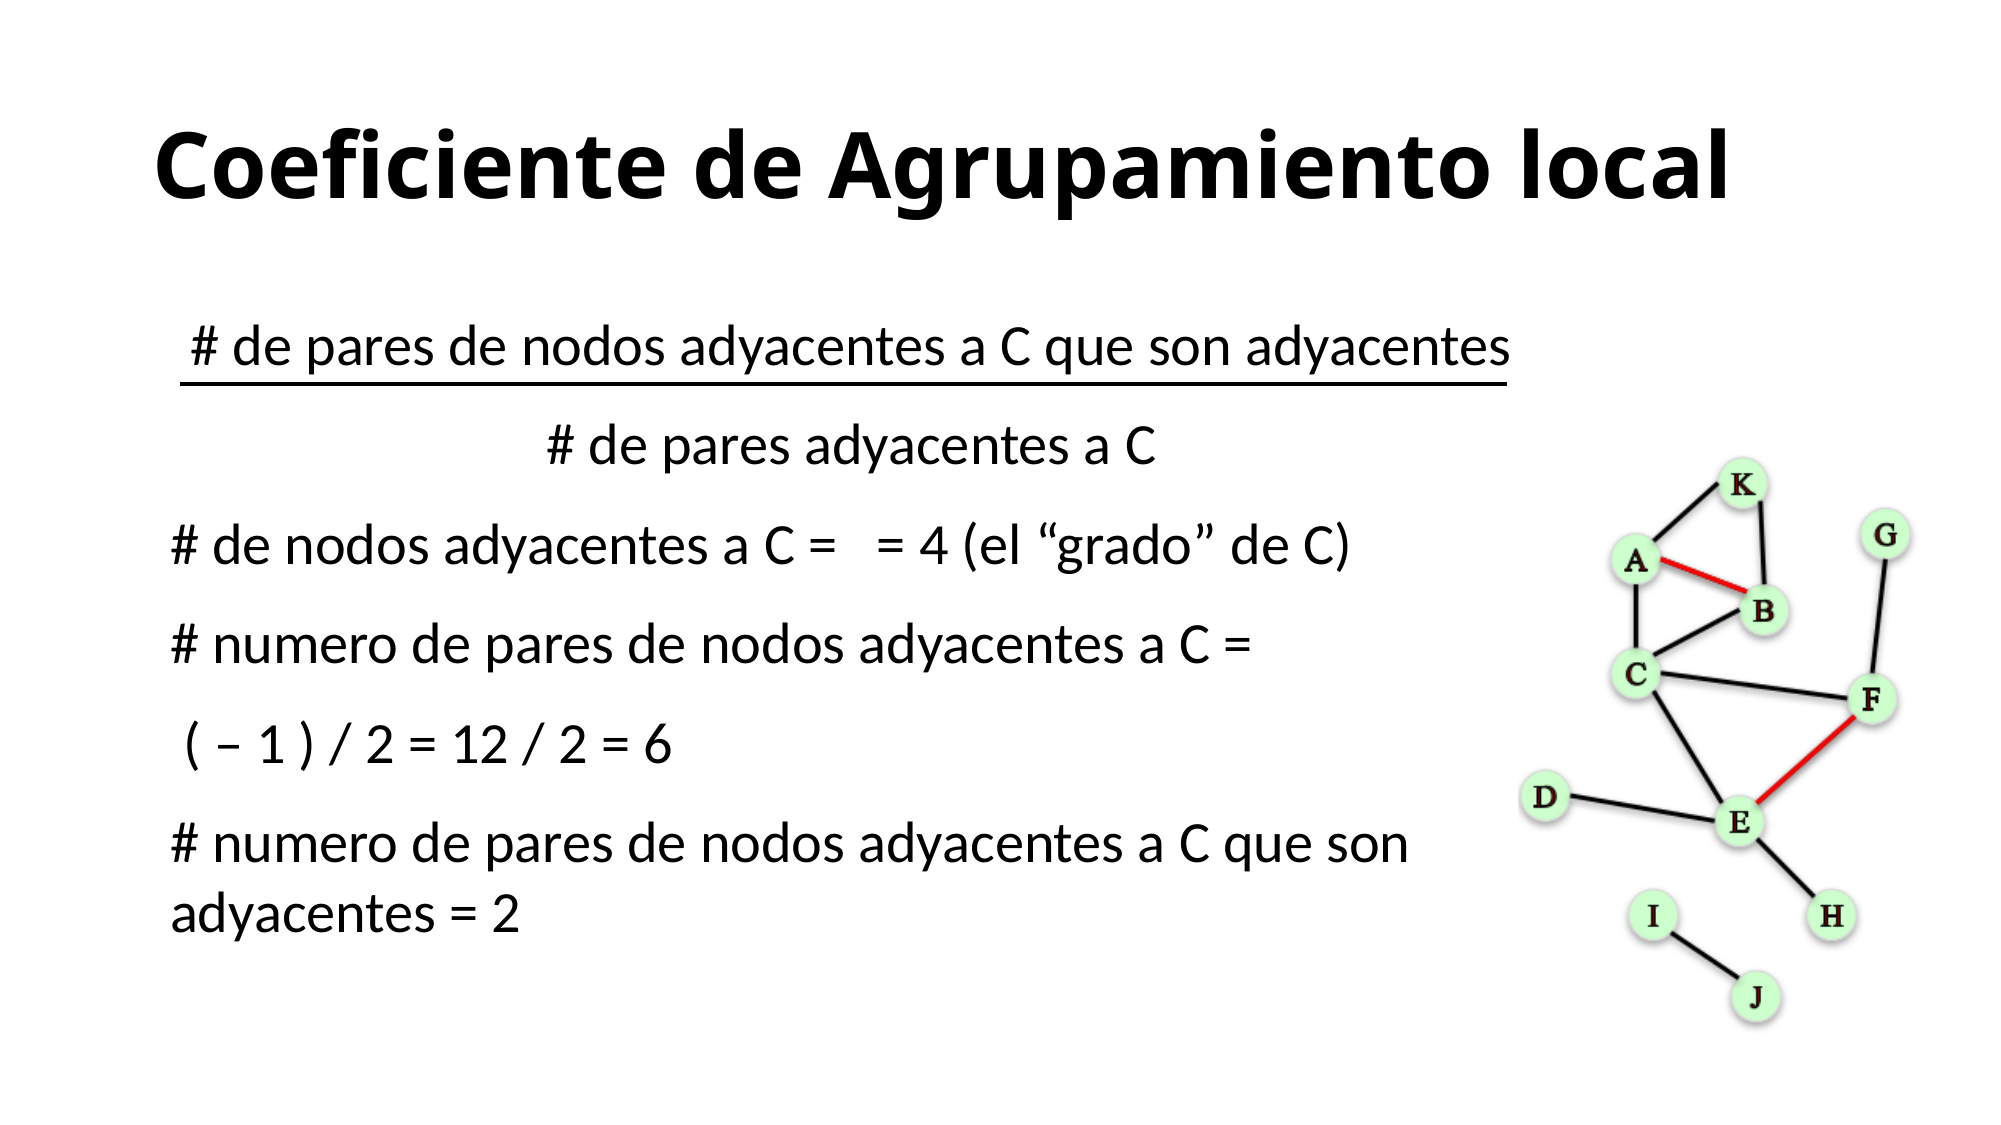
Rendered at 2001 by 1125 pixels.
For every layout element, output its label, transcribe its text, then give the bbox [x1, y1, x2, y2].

picture [1518, 450, 1921, 1036]
text_box Coeficiente de Agrupamiento local [137, 59, 1863, 278]
